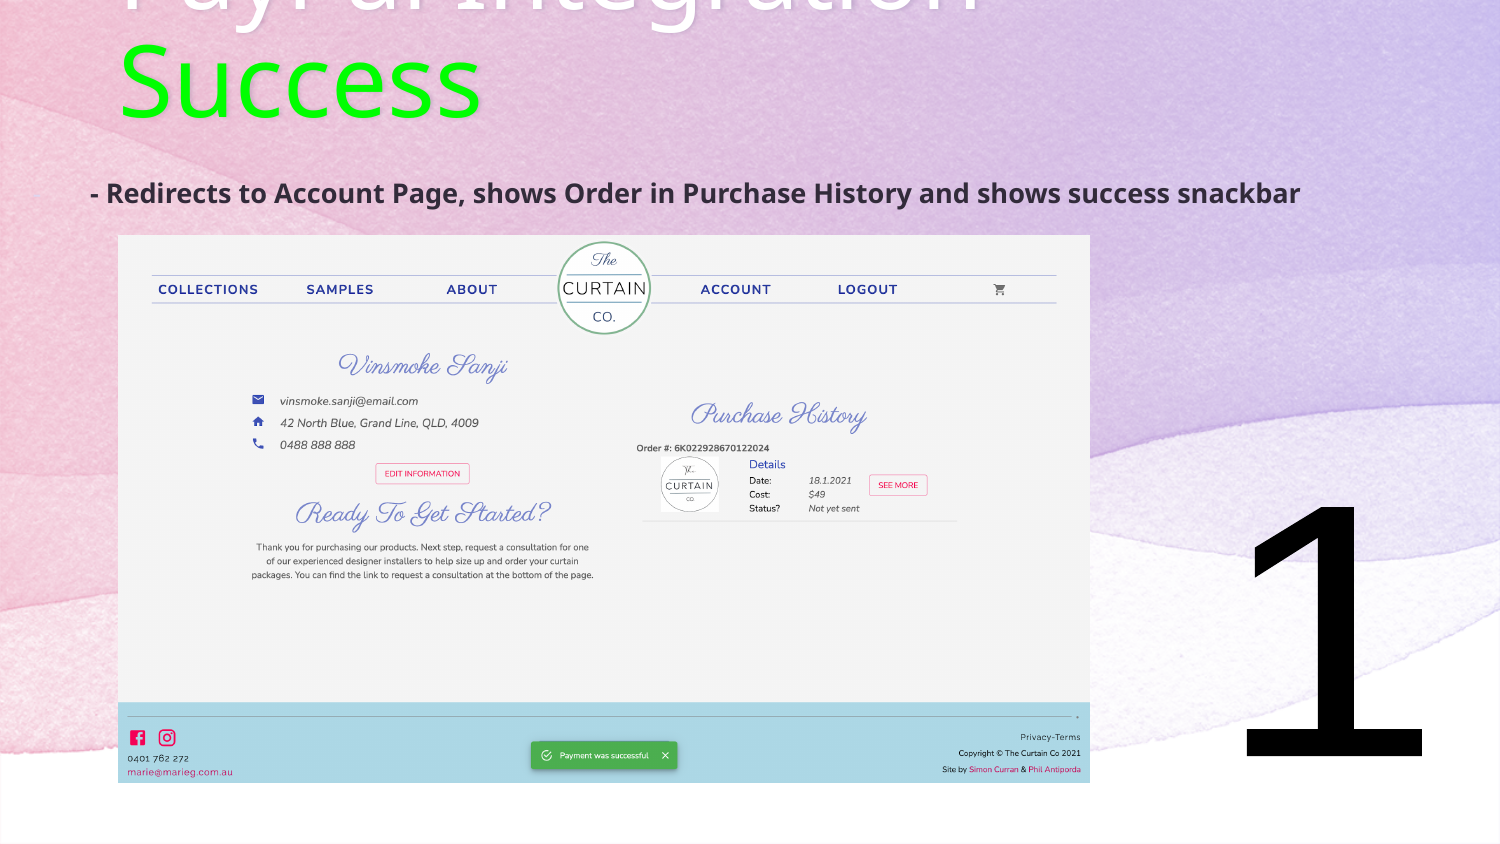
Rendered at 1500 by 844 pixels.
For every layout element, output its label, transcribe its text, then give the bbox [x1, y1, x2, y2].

title PayPal Integration - Success [118, 34, 1423, 140]
picture [0, 0, 1500, 844]
text_box - Redirects to Account Page, shows Order in Purchase History and shows success snackbar [0, 157, 1496, 225]
